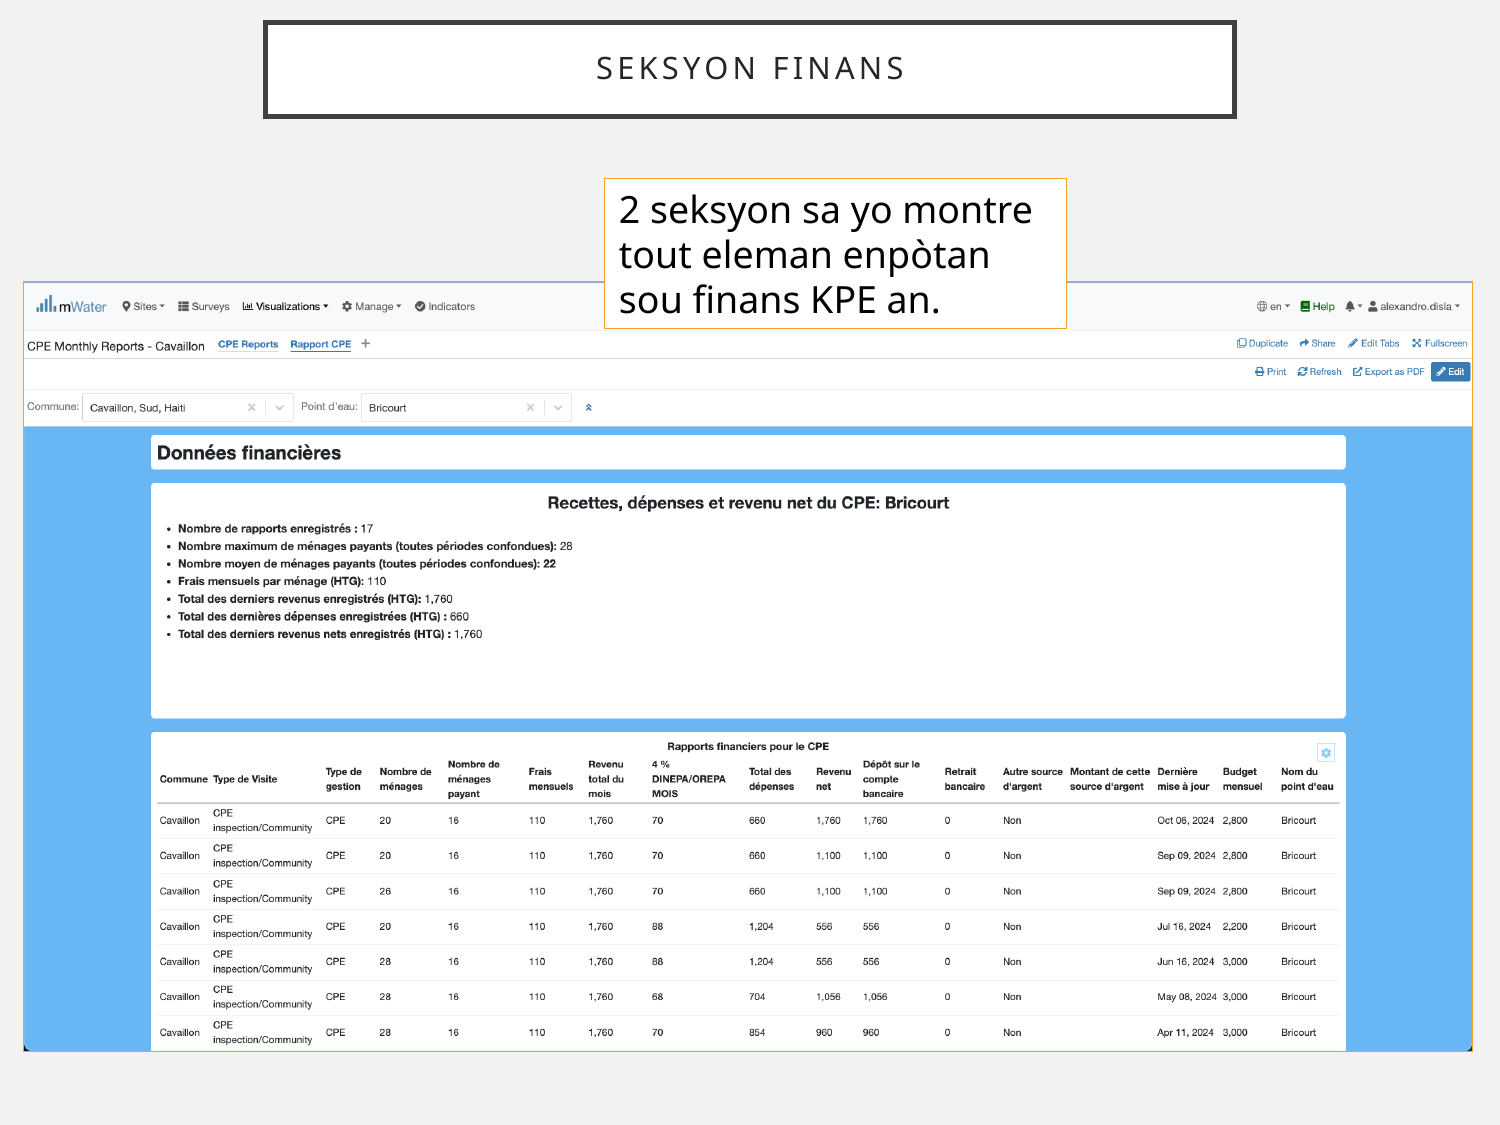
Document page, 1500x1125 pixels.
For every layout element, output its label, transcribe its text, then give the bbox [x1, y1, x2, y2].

text_box 2 seksyon sa yo montre tout eleman enpòtan sou finans KPE an. [604, 178, 1067, 281]
picture [23, 281, 1473, 1052]
title Seksyon Finans [263, 20, 1237, 119]
